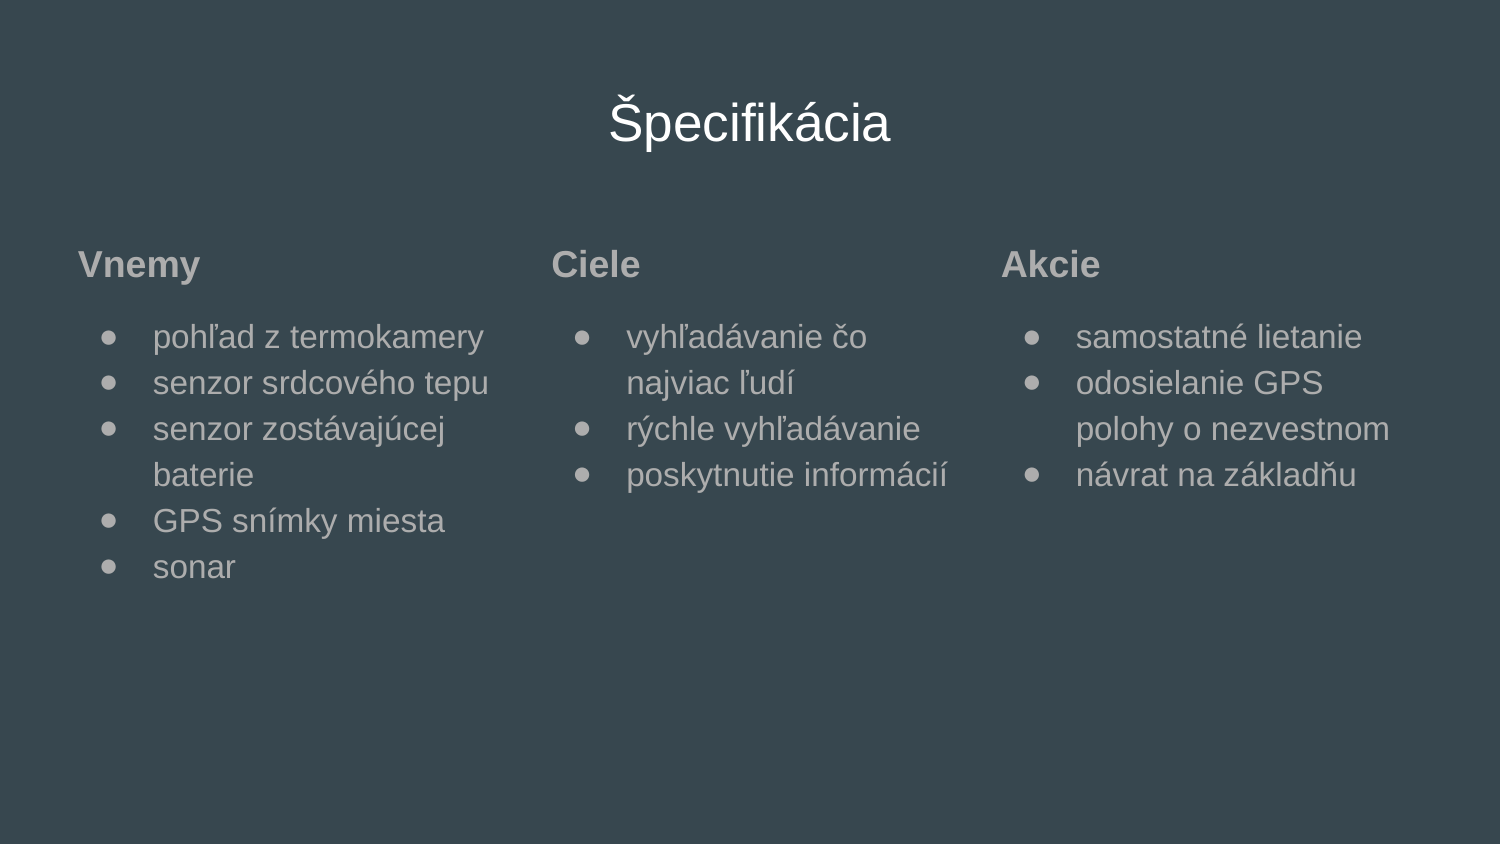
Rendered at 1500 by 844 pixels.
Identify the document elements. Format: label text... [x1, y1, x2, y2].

list Ciele vyhľadávanie čo najviac ľudí rýchle vyhľadávanie poskytnutie informácií [536, 218, 978, 779]
list Akcie samostatné lietanie odosielanie GPS polohy o nezvestnom návrat na základňu [985, 218, 1428, 779]
list Vnemy pohľad z termokamery senzor srdcového tepu senzor zostávajúcej baterie GPS snímky miesta sonar [62, 218, 536, 779]
title Špecifikácia [51, 72, 1449, 167]
